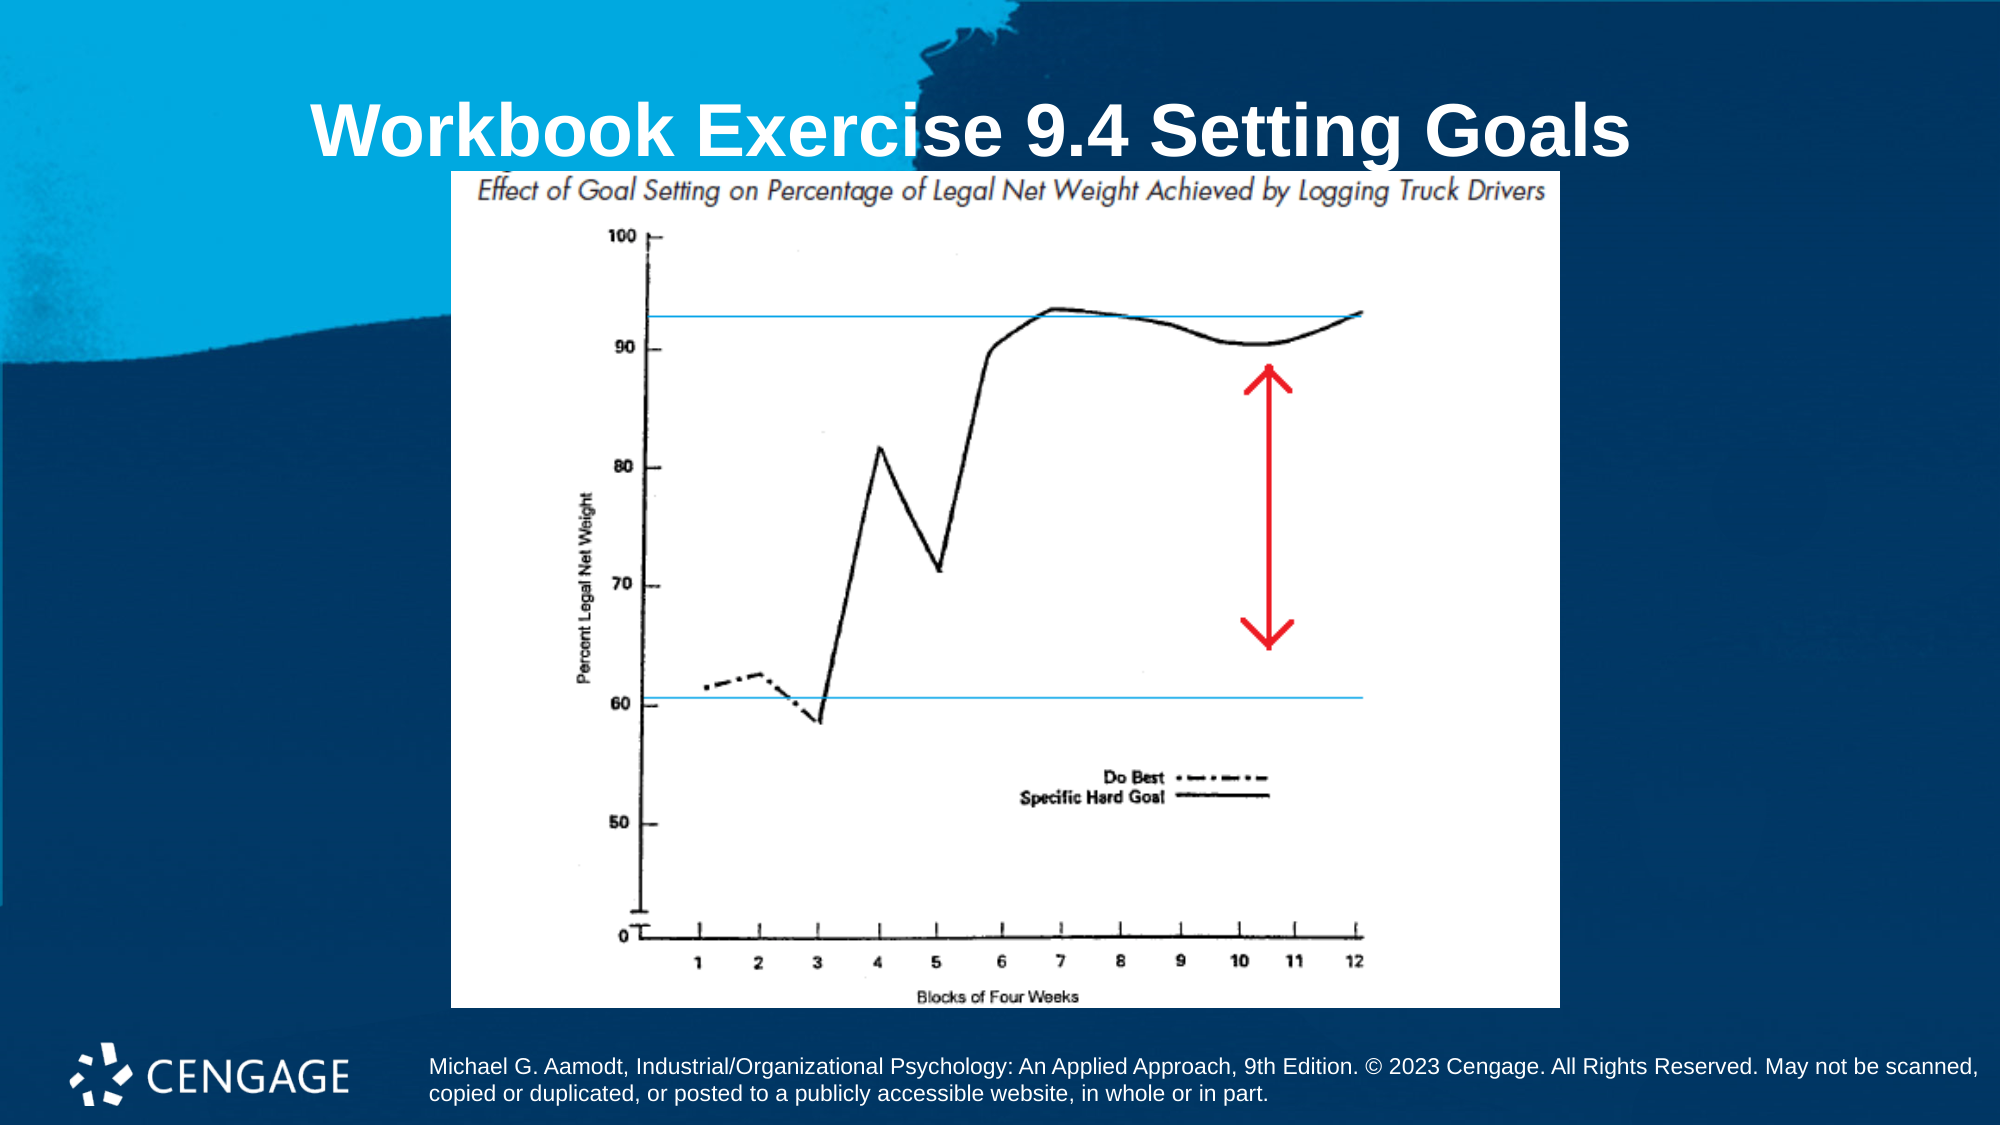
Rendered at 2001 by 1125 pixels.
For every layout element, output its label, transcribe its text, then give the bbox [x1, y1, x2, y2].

picture [925, 43, 946, 52]
title Workbook Exercise 9.4 Setting Goals [109, 80, 1835, 192]
picture [0, 2, 2000, 1125]
